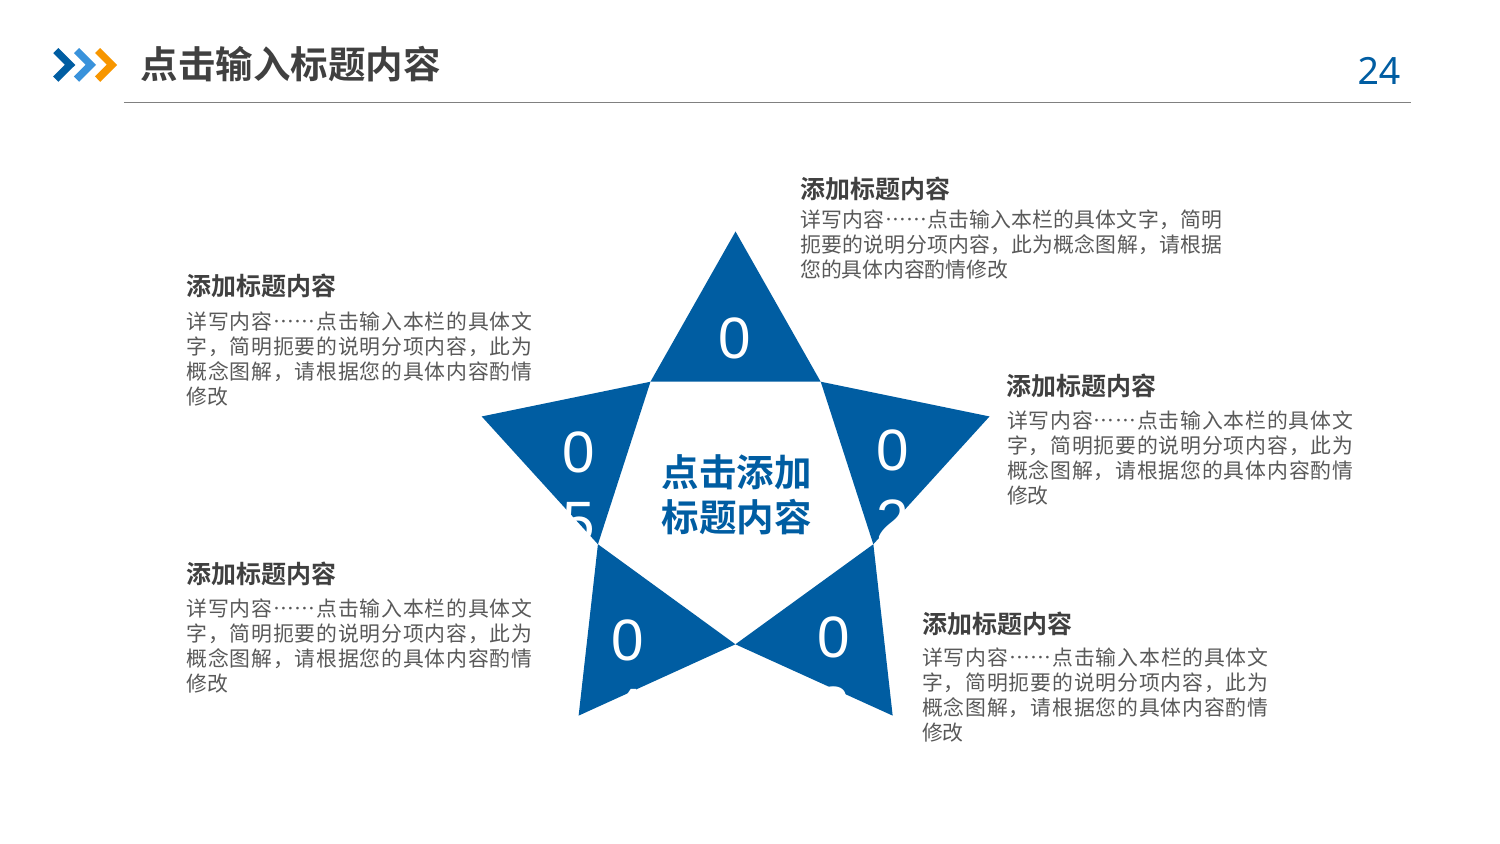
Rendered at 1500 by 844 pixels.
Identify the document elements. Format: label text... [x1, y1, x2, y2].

text_box 点击输入标题内容 [140, 32, 491, 95]
text_box 详写内容……点击输入本栏的具体文字，简明扼要的说明分项内容，此为概念图解，请根据您的具体内容酌情修改 [1007, 407, 1354, 508]
text_box 详写内容……点击输入本栏的具体文字，简明扼要的说明分项内容，此为概念图解，请根据您的具体内容酌情修改 [922, 644, 1269, 745]
text_box 添加标题内容 [1006, 370, 1214, 401]
text_box 02 [863, 412, 923, 553]
text_box [650, 231, 821, 382]
text_box 详写内容……点击输入本栏的具体文字，简明扼要的说明分项内容，此为概念图解，请根据您的具体内容酌情修改 [186, 595, 533, 696]
text_box 添加标题内容 [800, 173, 1008, 204]
text_box 点击添加标题内容 [655, 449, 819, 540]
text_box 04 [598, 601, 657, 742]
text_box [820, 381, 990, 513]
text_box 详写内容……点击输入本栏的具体文字，简明扼要的说明分项内容，此为概念图解，请根据您的具体内容酌情修改 [186, 308, 533, 409]
text_box 详写内容……点击输入本栏的具体文字，简明扼要的说明分项内容，此为概念图解，请根据您的具体内容酌情修改 [800, 206, 1223, 282]
text_box 03 [804, 599, 864, 740]
text_box [578, 551, 735, 716]
text_box 01 [705, 300, 765, 441]
text_box 添加标题内容 [922, 608, 1130, 639]
text_box 添加标题内容 [186, 270, 364, 301]
text_box [481, 381, 651, 514]
text_box 添加标题内容 [186, 558, 384, 589]
text_box 05 [549, 414, 608, 555]
text_box [735, 551, 893, 716]
